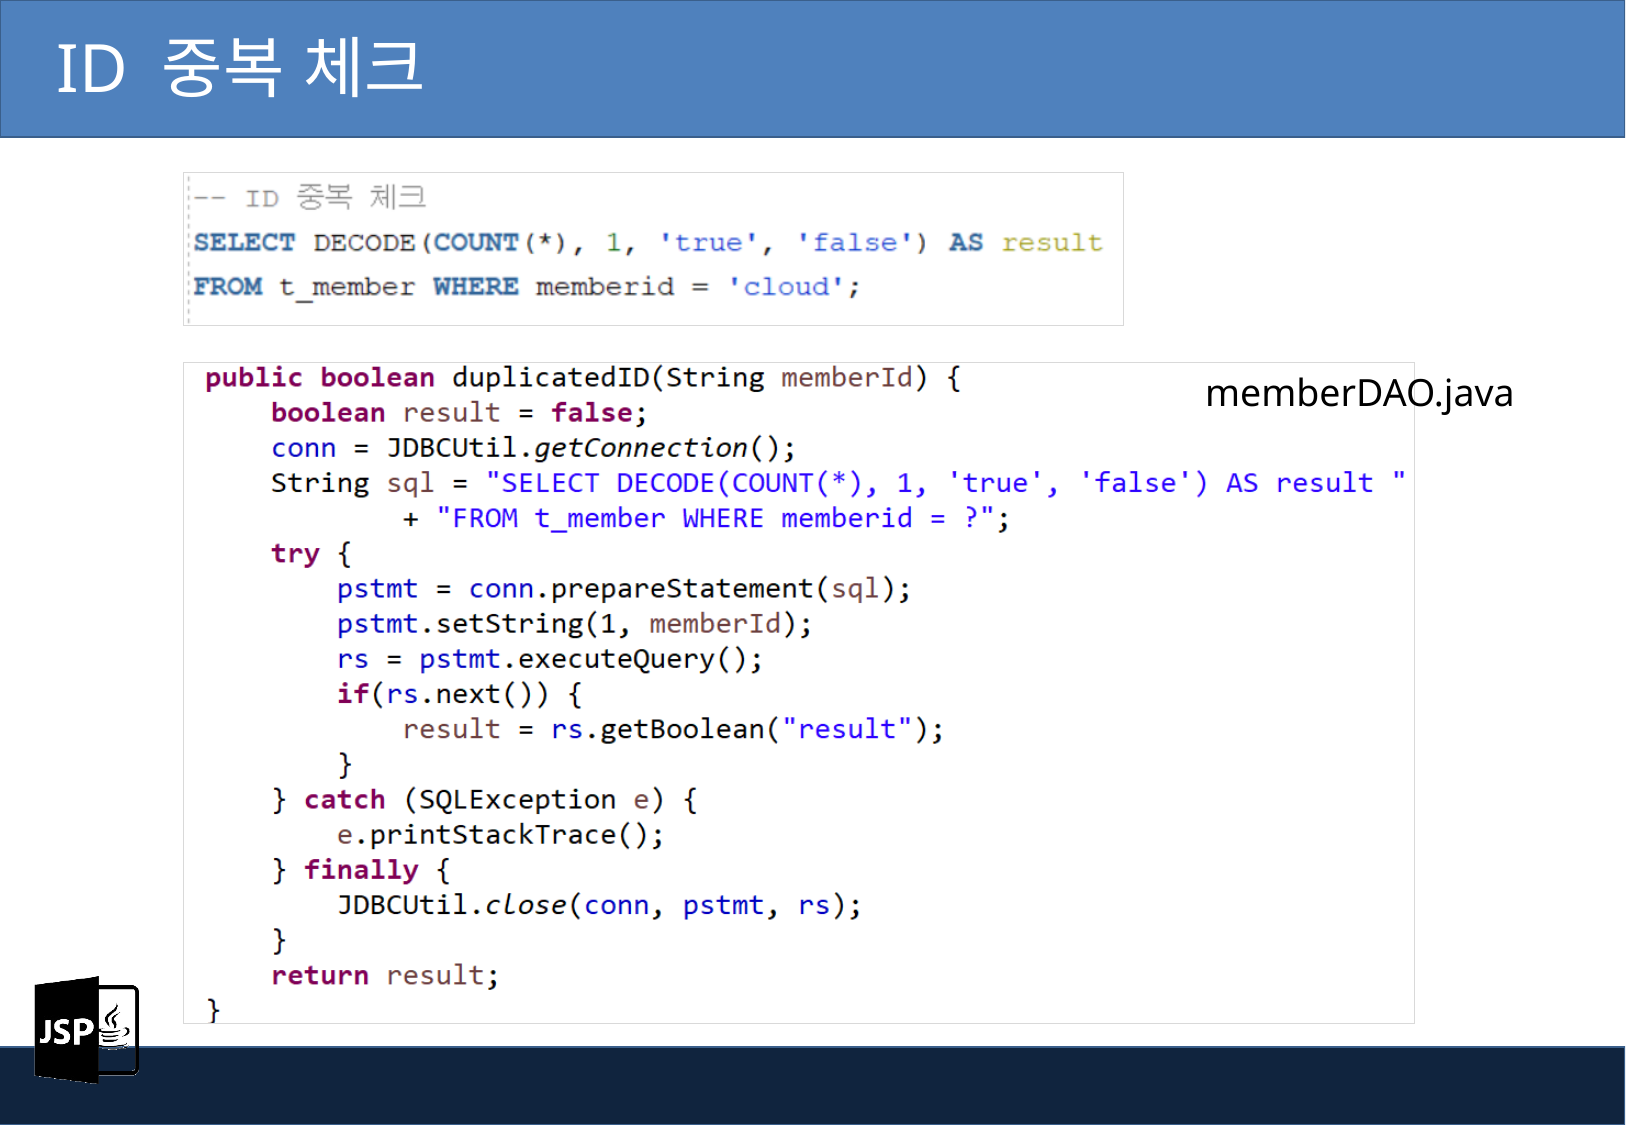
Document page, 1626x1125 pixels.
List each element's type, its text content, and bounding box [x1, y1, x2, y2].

picture [183, 172, 1124, 326]
text_box memberDAO.java [1416, 362, 1534, 422]
picture [183, 361, 1415, 1024]
text_box [0, 0, 834, 138]
text_box ID 중복 체크 [24, 0, 859, 136]
picture [32, 976, 141, 1084]
